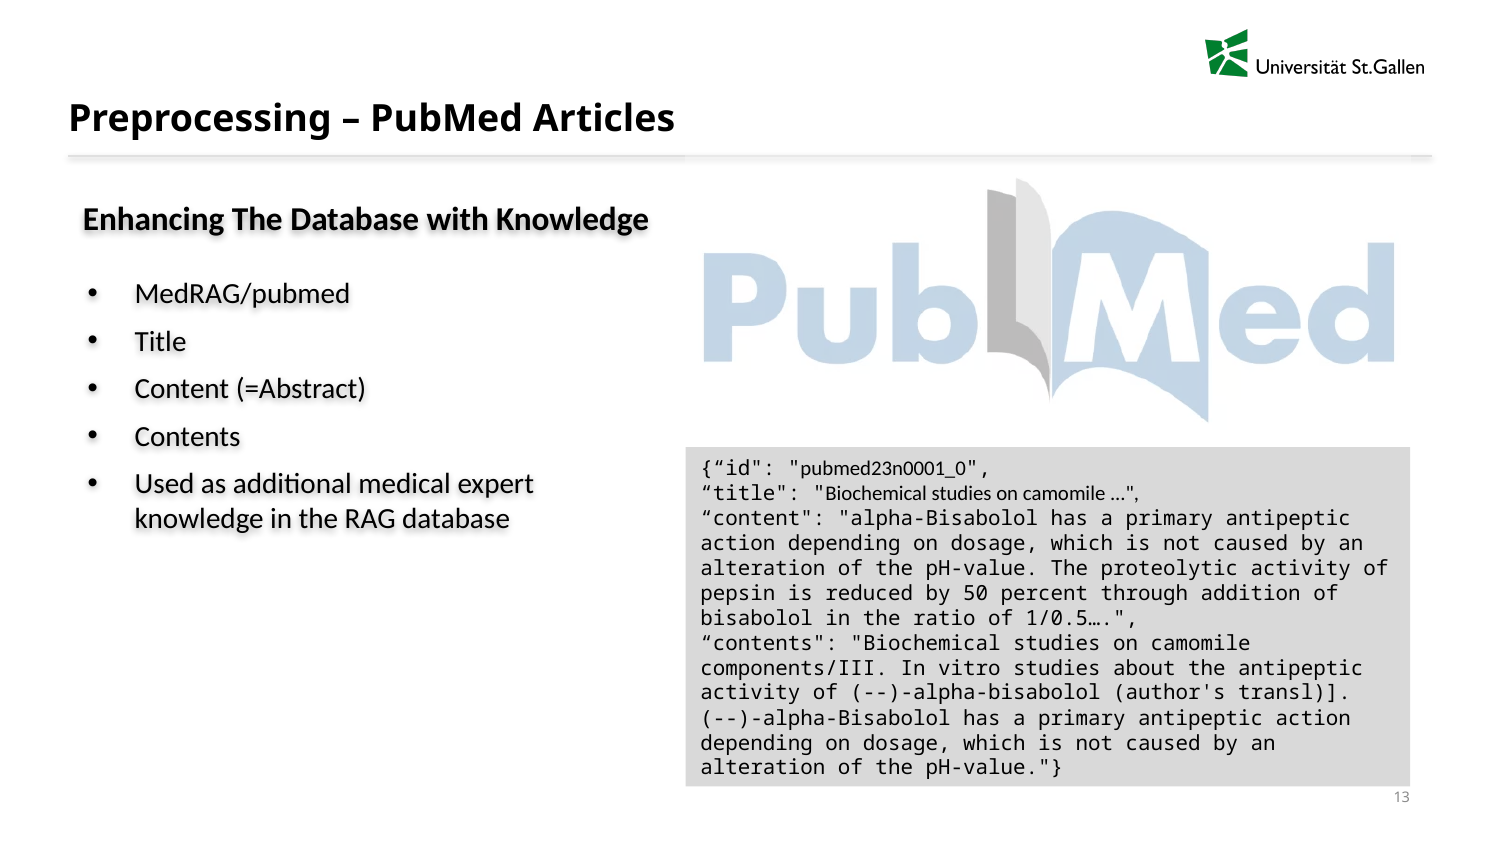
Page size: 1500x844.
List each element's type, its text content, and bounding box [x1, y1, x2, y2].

slide_number 13 [1074, 774, 1425, 820]
picture [685, 155, 1411, 444]
title Preprocessing – PubMed Articles [68, 93, 1069, 153]
text_box {“id": "pubmed23n0001_0", “title": "Biochemical studies on camomile ...", “content": "alpha-Bisabolol has a primary antipeptic action depending on dosage, which is not caused by an alteration of the pH-value. The proteolytic activity of pepsin is reduced by 50 percent through addition of bisabolol in the ratio of 1/0.5….", “contents": "Biochemical studies on camomile components/III. In vitro studies about the antipeptic activity of (--)-alpha-bisabolol (author's transl)]. (--)-alpha-Bisabolol has a primary antipeptic action depending on dosage, which is not caused by an alteration of the pH-value."} [685, 450, 1411, 787]
picture [1205, 29, 1424, 77]
text_box Enhancing The Database with Knowledge [67, 185, 680, 249]
text_box MedRAG/pubmed Title Content (=Abstract) Contents Used as additional medical expert knowledge in the RAG database [72, 266, 570, 753]
